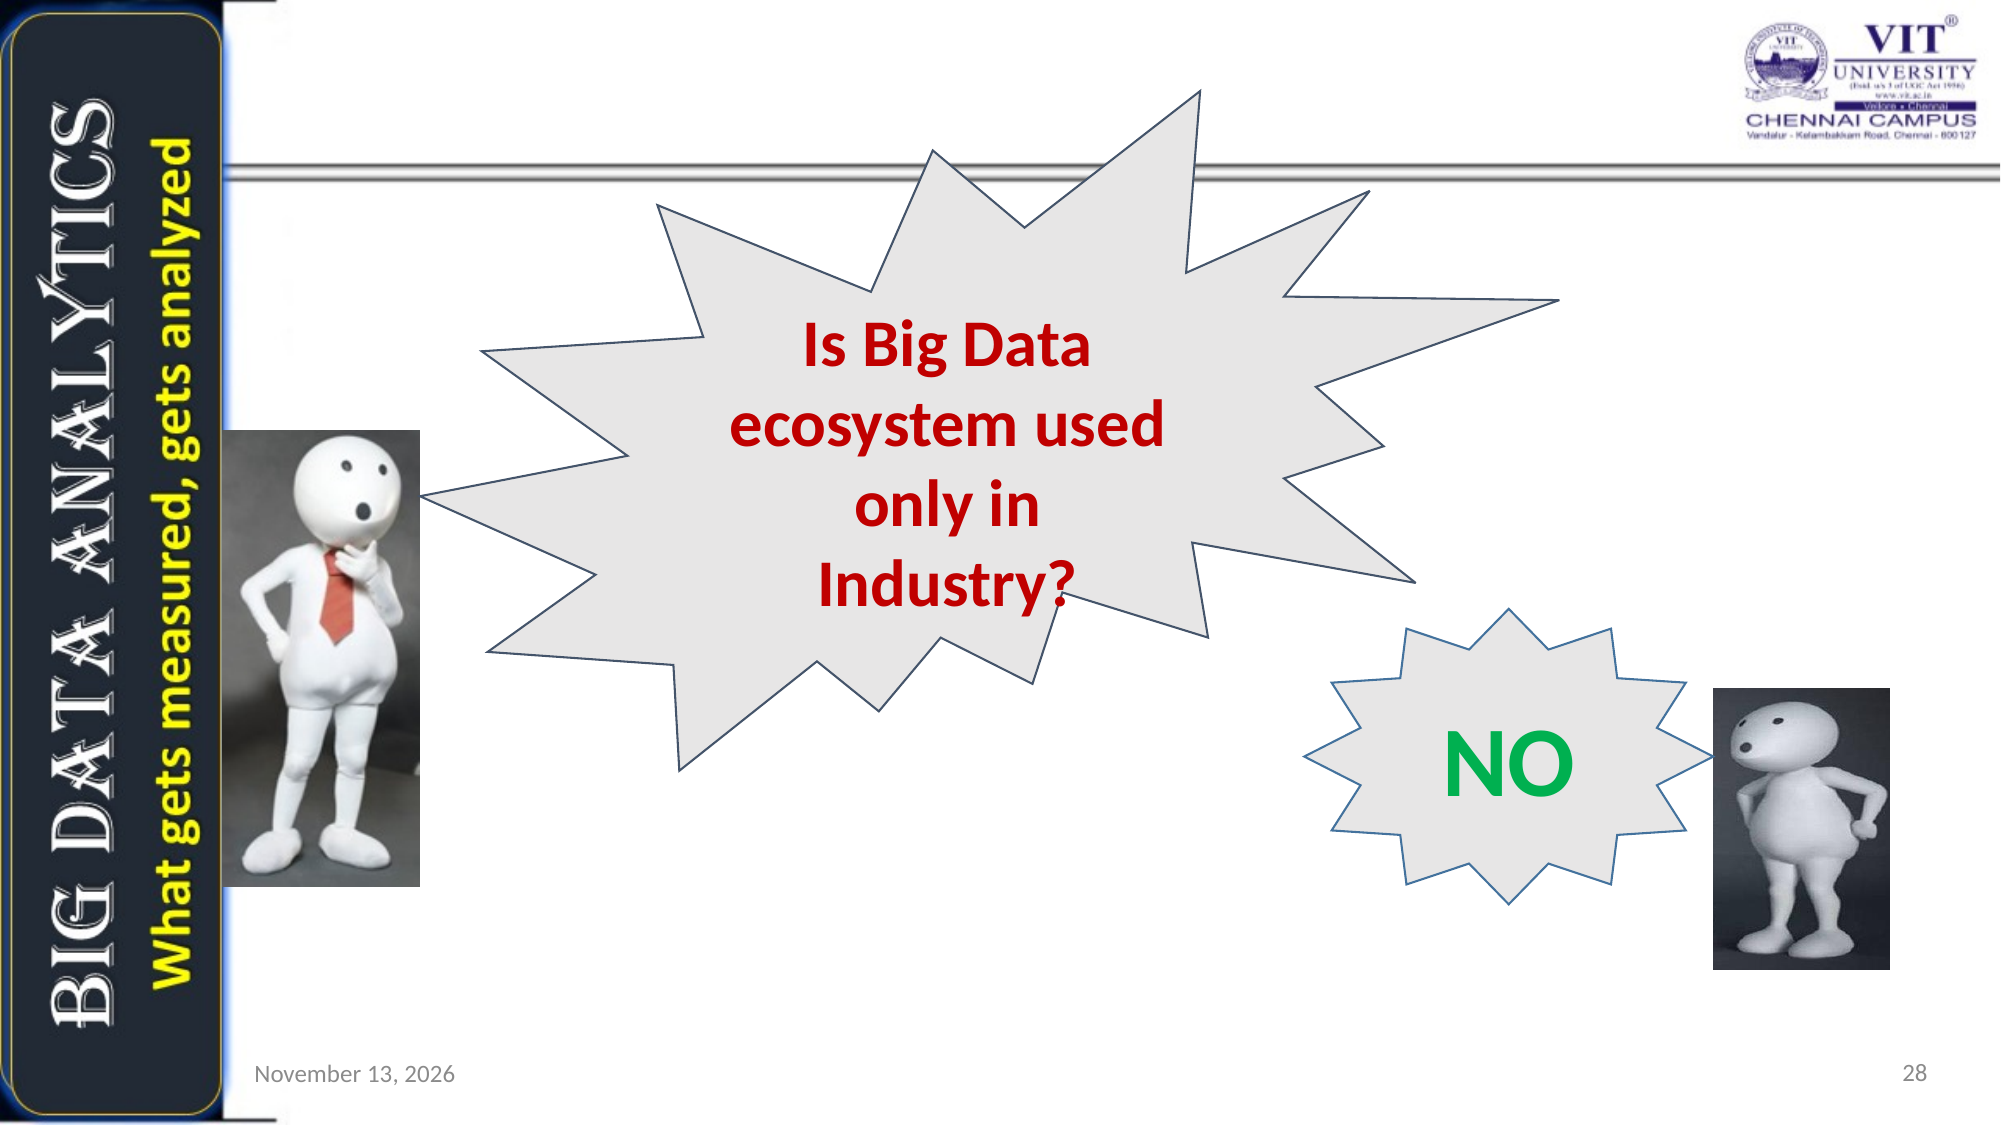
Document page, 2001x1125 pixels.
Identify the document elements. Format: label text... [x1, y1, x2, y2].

slide_number 28 [1778, 1040, 1943, 1103]
text_box NO [1301, 607, 1713, 906]
picture [0, 0, 2001, 1125]
text_box Is Big Data ecosystem used only in Industry? [420, 88, 1560, 773]
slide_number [239, 1042, 588, 1103]
